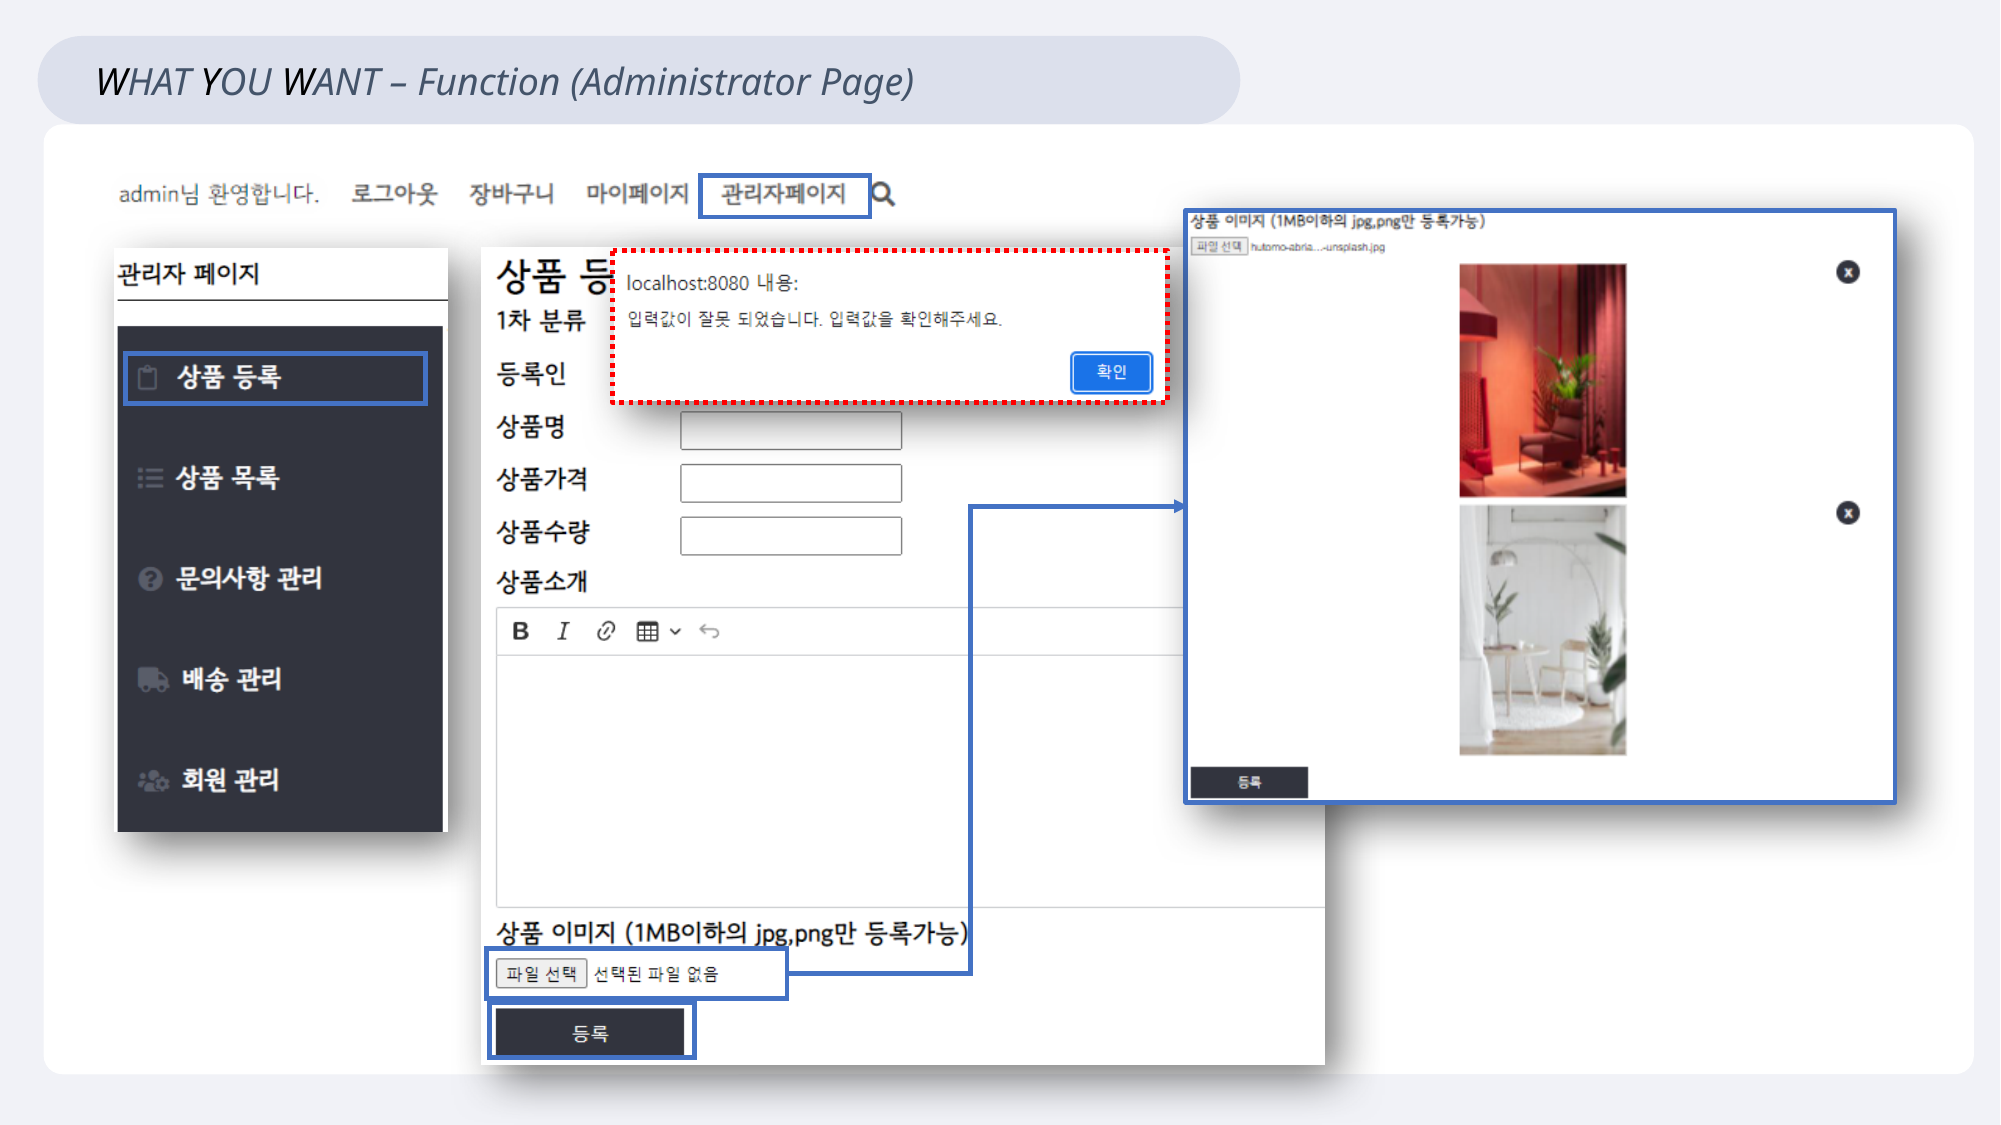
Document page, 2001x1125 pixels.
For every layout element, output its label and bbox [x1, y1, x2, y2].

text_box [787, 506, 1189, 974]
picture [481, 212, 1893, 1065]
text_box [0, 34, 2000, 1076]
picture [114, 248, 448, 832]
picture [90, 163, 922, 235]
